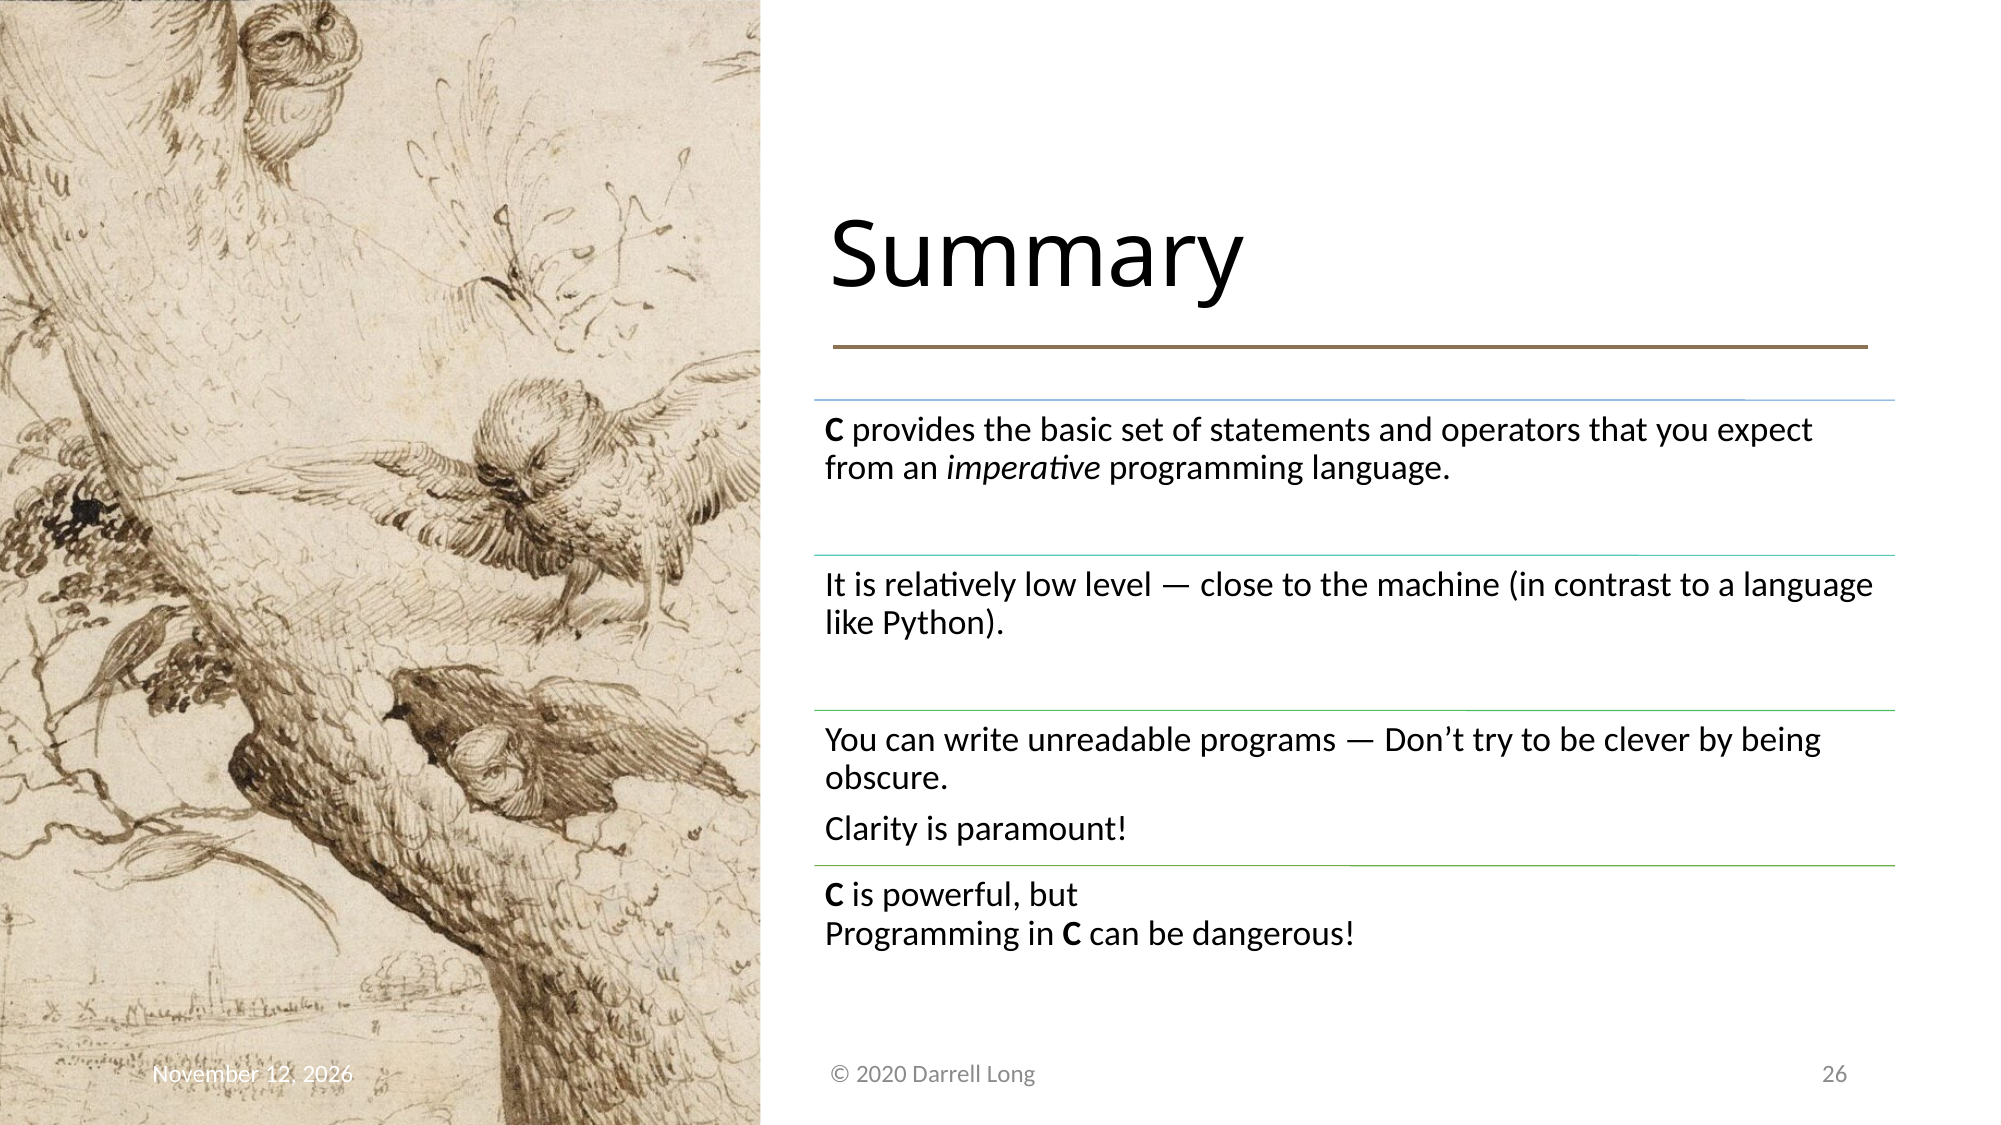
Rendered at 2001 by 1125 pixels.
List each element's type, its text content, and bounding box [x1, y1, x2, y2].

slide_number 26 [1667, 1042, 1863, 1103]
picture [0, 0, 761, 1125]
title Summary [814, 103, 1895, 315]
footer © 2020 Darrell Long [814, 1042, 1494, 1103]
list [814, 399, 1895, 1021]
